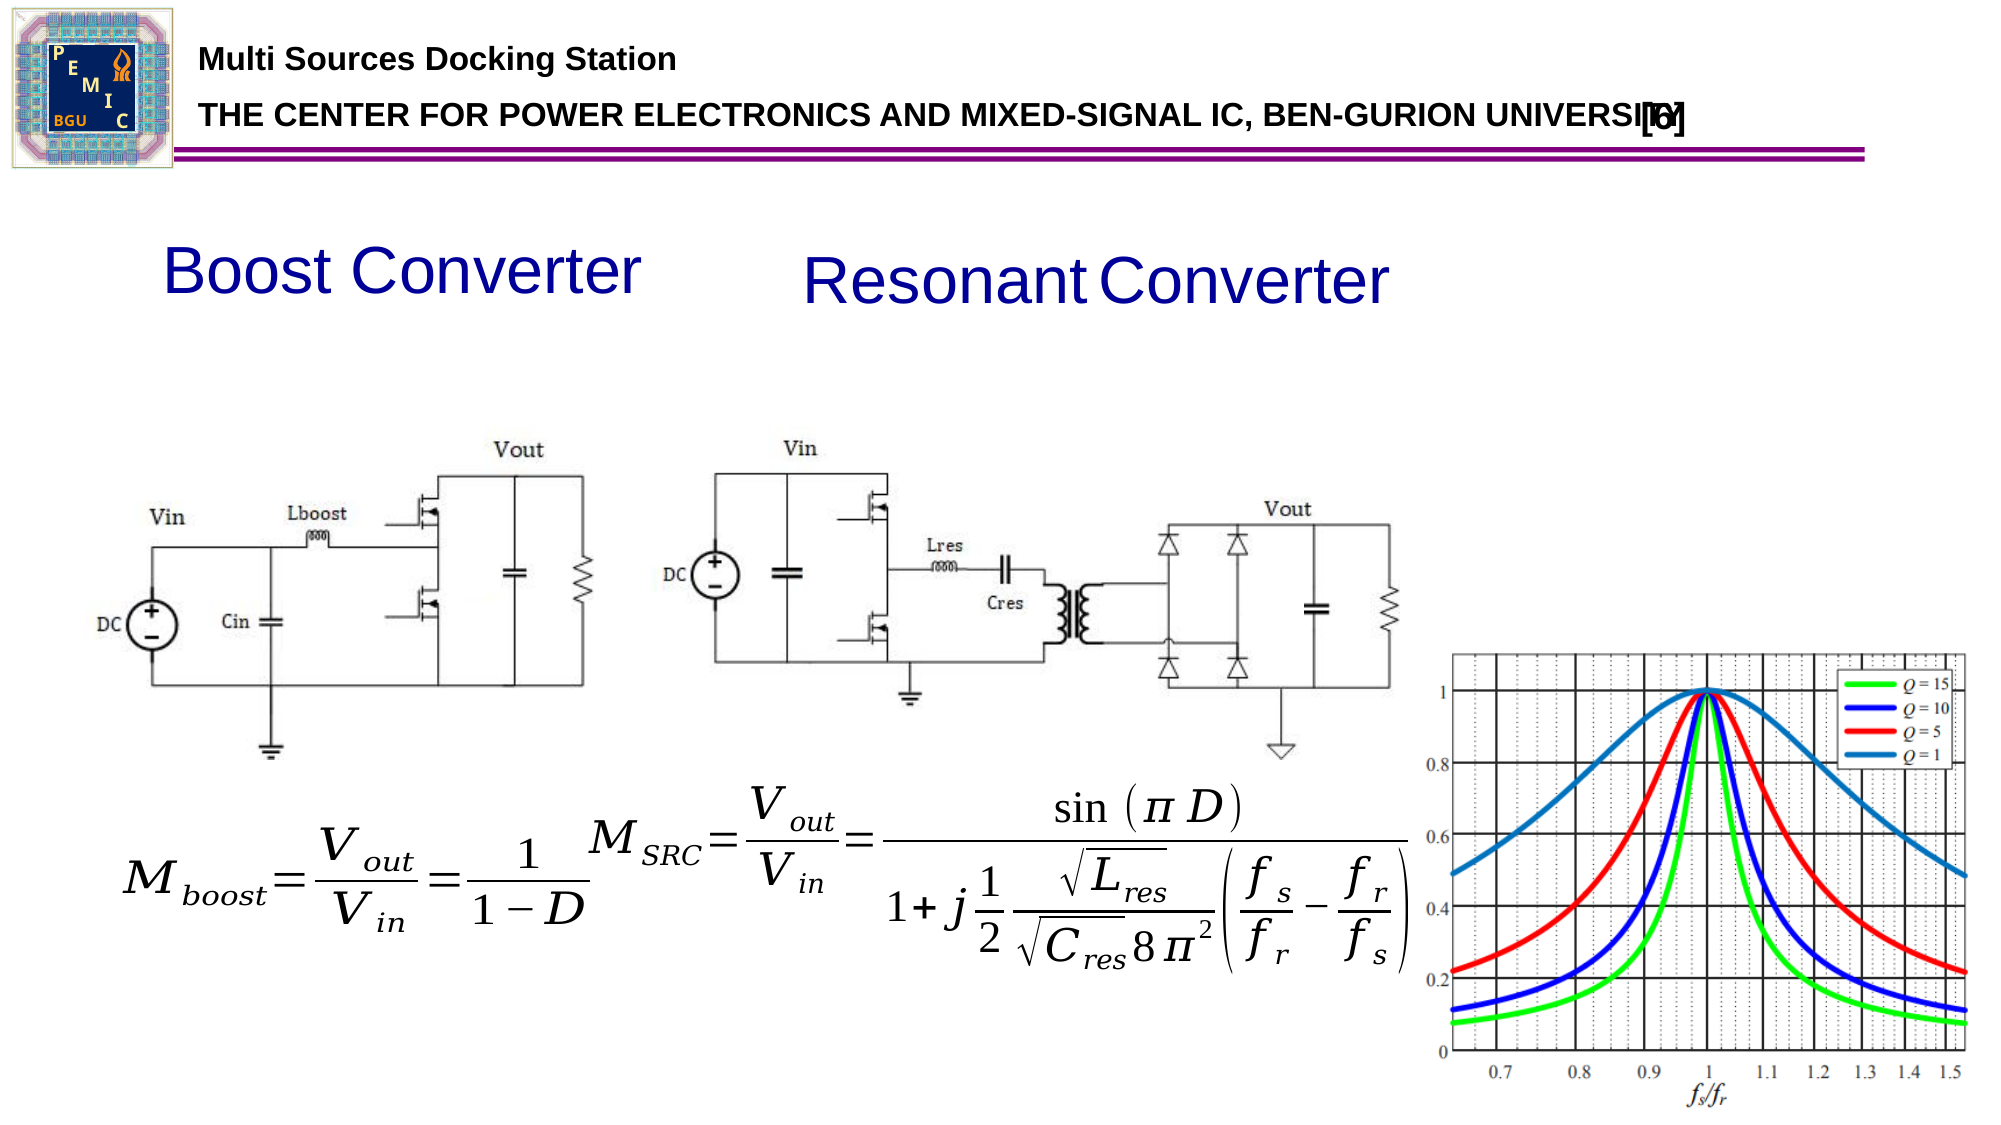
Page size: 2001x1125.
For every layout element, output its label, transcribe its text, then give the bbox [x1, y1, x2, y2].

picture [651, 426, 1400, 760]
text_box Resonant Converter [788, 229, 1407, 325]
picture [1408, 644, 1977, 1113]
picture [84, 426, 595, 760]
title Boost Converter [0, 207, 1078, 326]
